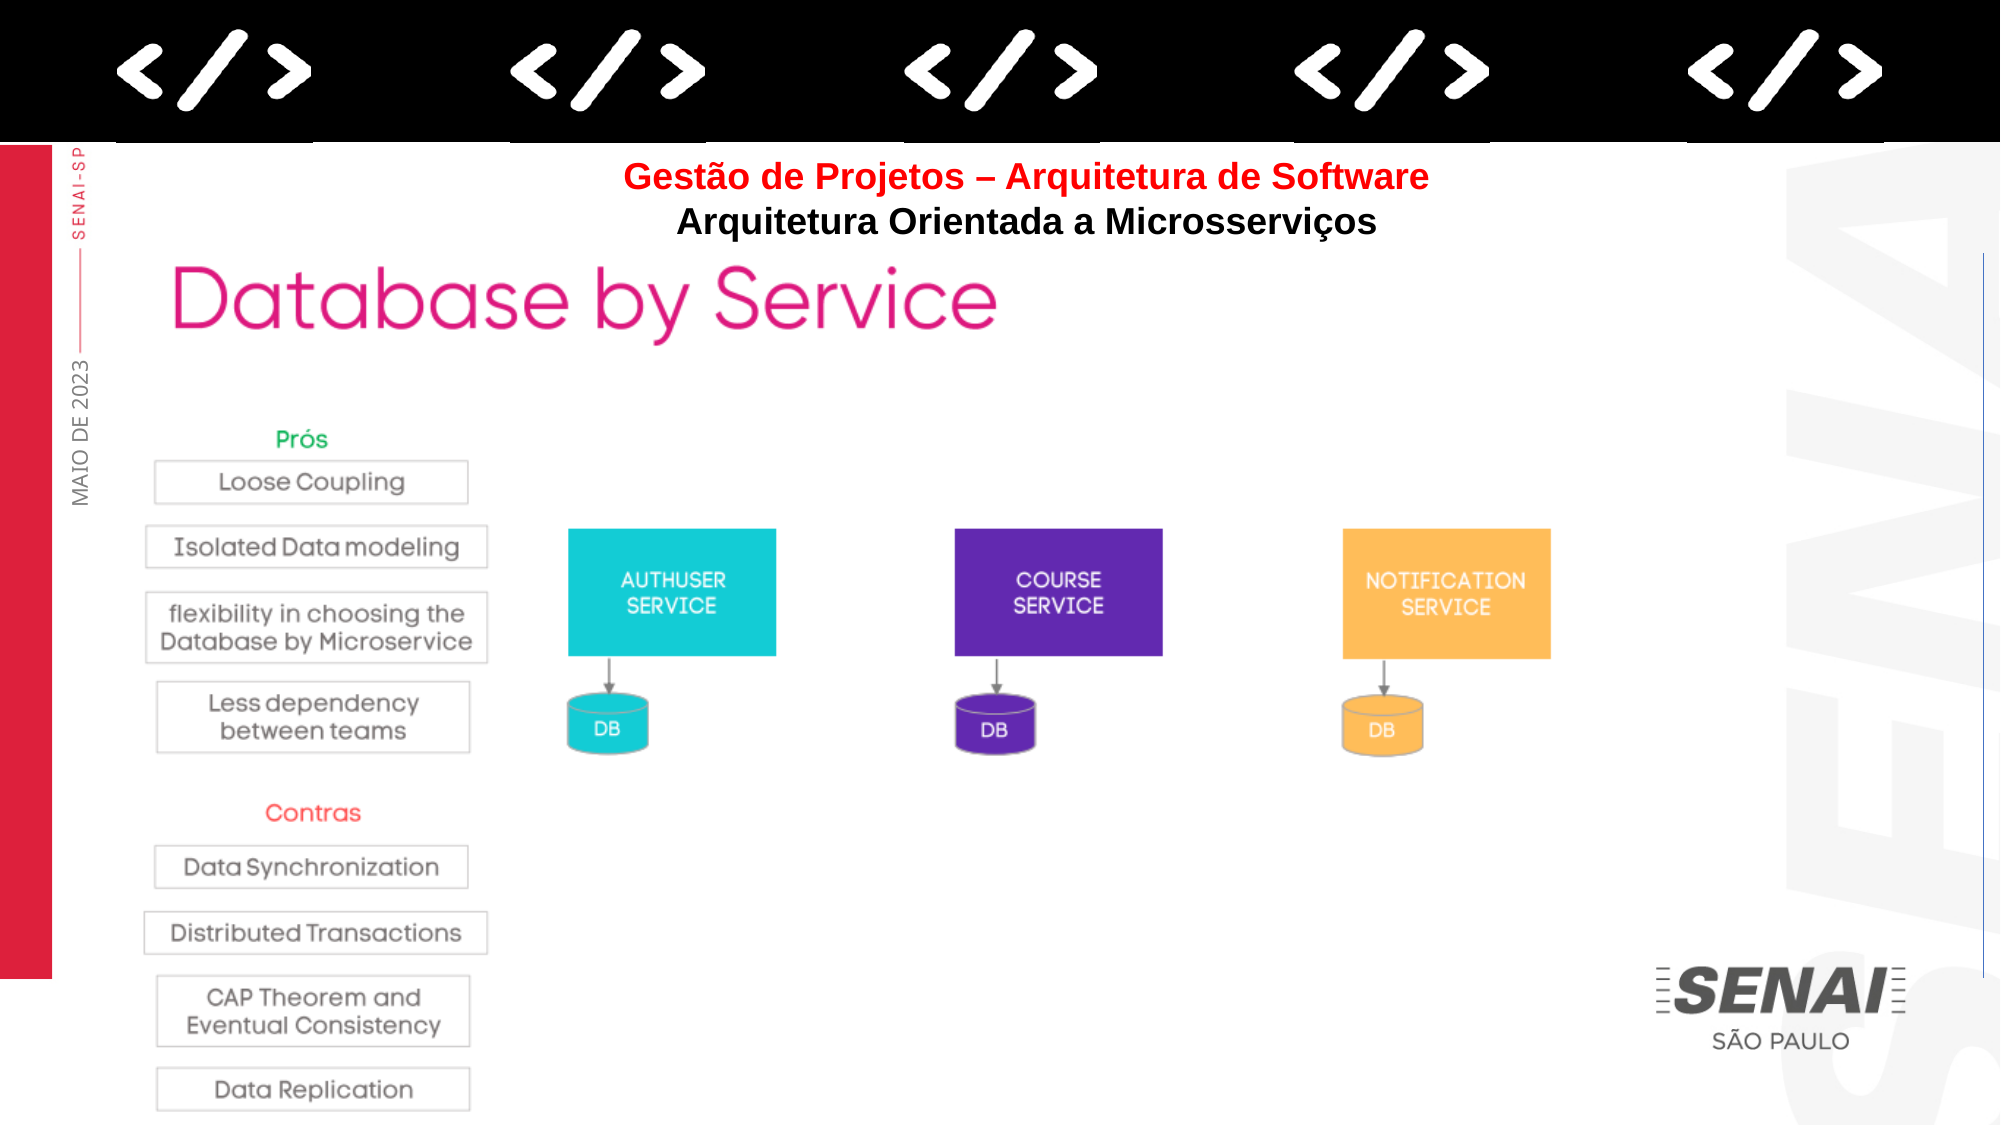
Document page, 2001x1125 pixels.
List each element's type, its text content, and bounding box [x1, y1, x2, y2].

text_box Gestão de Projetos – Arquitetura de Software Arquitetura Orientada a Microsserviços [410, 144, 1643, 250]
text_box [0, 0, 2000, 143]
list MAIO DE 2023 [61, 345, 98, 570]
text_box [98, 143, 1915, 1105]
picture [0, 0, 2001, 1125]
